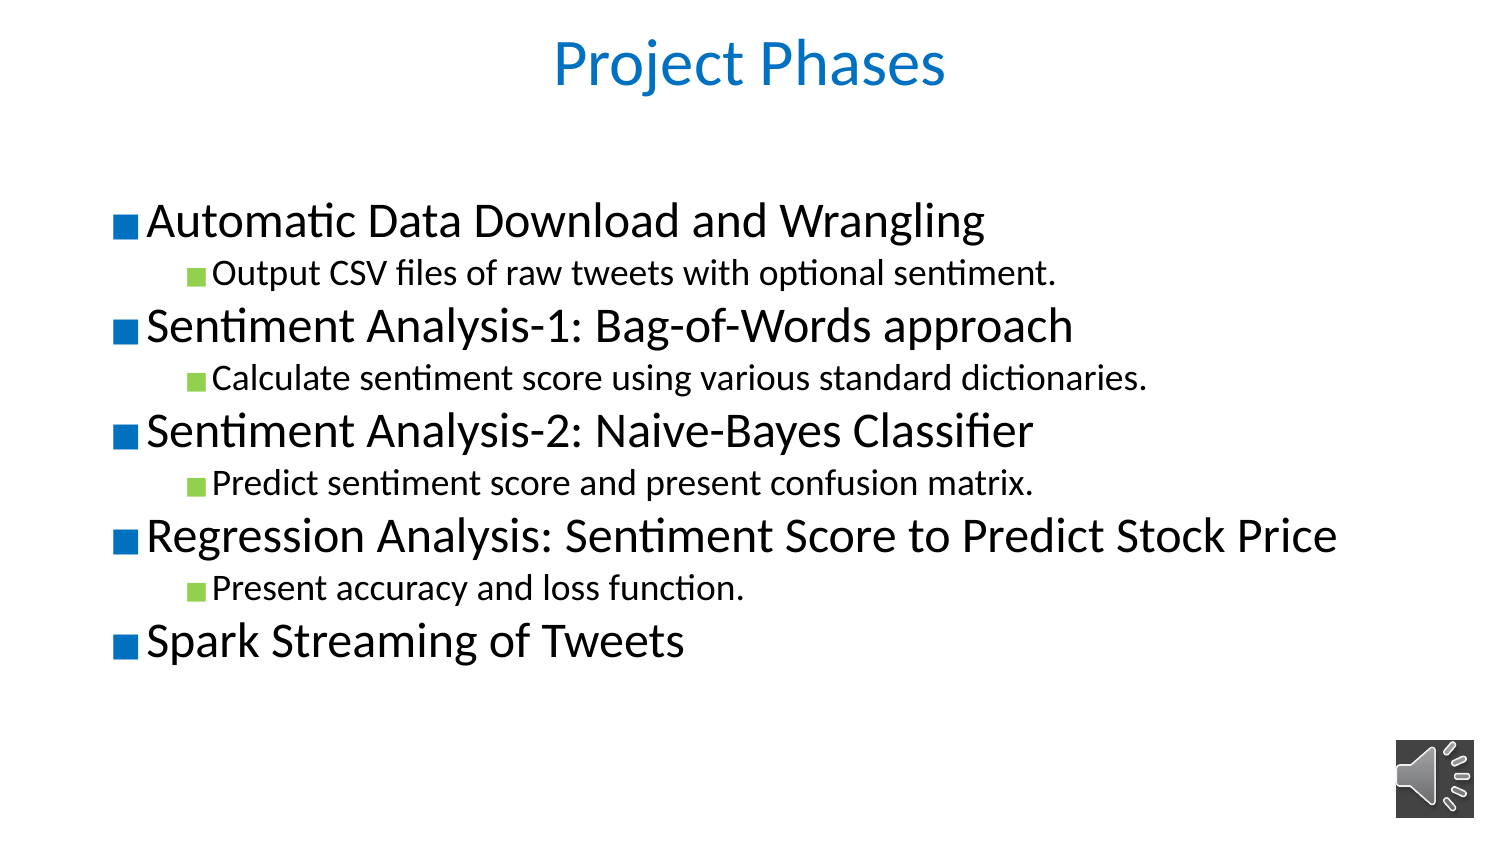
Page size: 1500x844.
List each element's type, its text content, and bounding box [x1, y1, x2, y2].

title Project Phases [75, 14, 1425, 103]
list Automatic Data Download and Wrangling Output CSV files of raw tweets with optional sentiment. Sentiment Analysis-1: Bag-of-Words approach Calculate sentiment score using various standard dictionaries. Sentiment Analysis-2: Naive-Bayes Classifier Predict sentiment score and present confusion matrix. Regression Analysis: Sentiment Score to Predict Stock Price Present accuracy and loss function. Spark Streaming of Tweets [75, 112, 1425, 769]
picture [1394, 738, 1476, 819]
